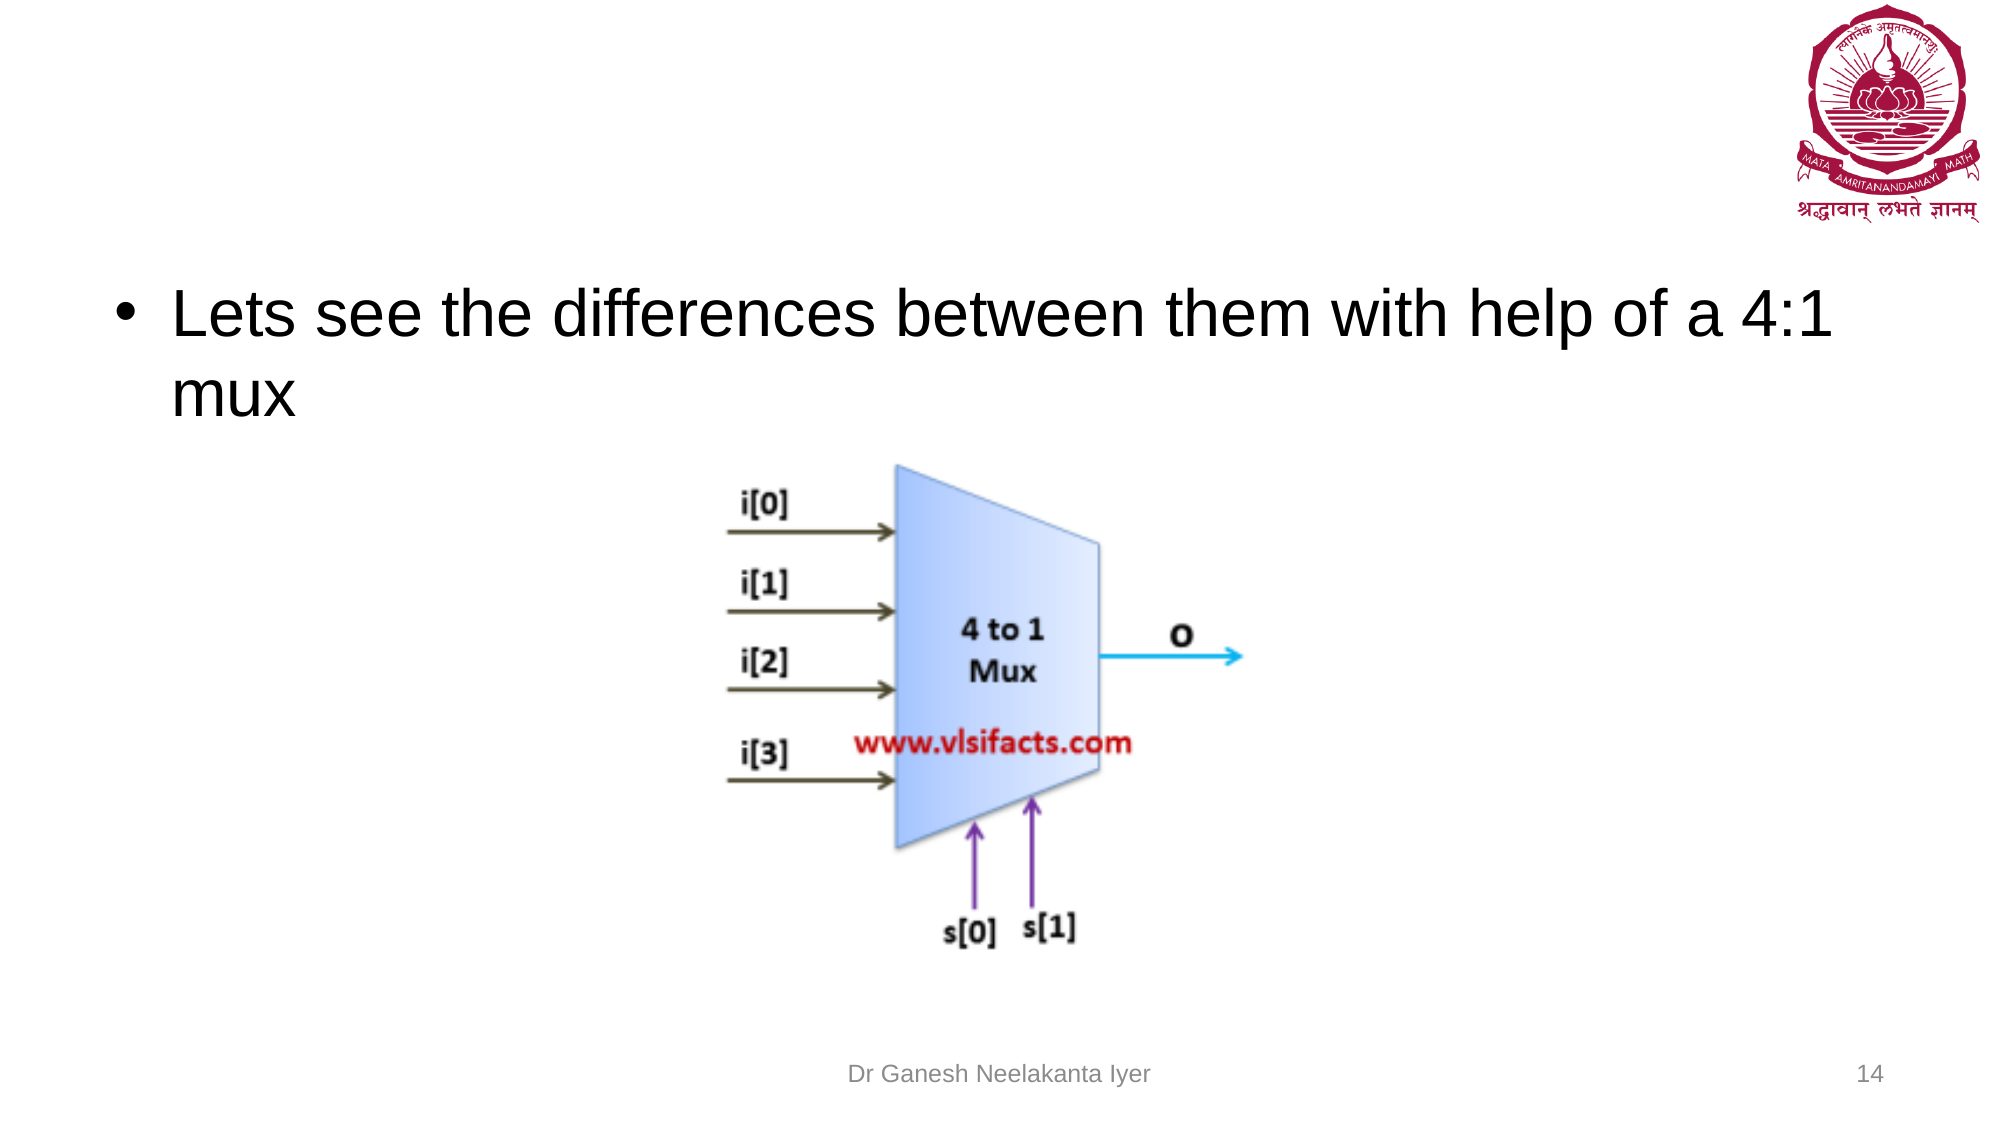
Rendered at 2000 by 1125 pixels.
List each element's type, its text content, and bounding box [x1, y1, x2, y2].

list Lets see the differences between them with help of a 4:1 mux [99, 262, 1900, 1005]
picture [683, 437, 1281, 980]
footer Dr Ganesh Neelakanta Iyer [683, 1042, 1317, 1103]
slide_number 14 [1432, 1042, 1900, 1103]
picture [1776, 1, 2000, 225]
